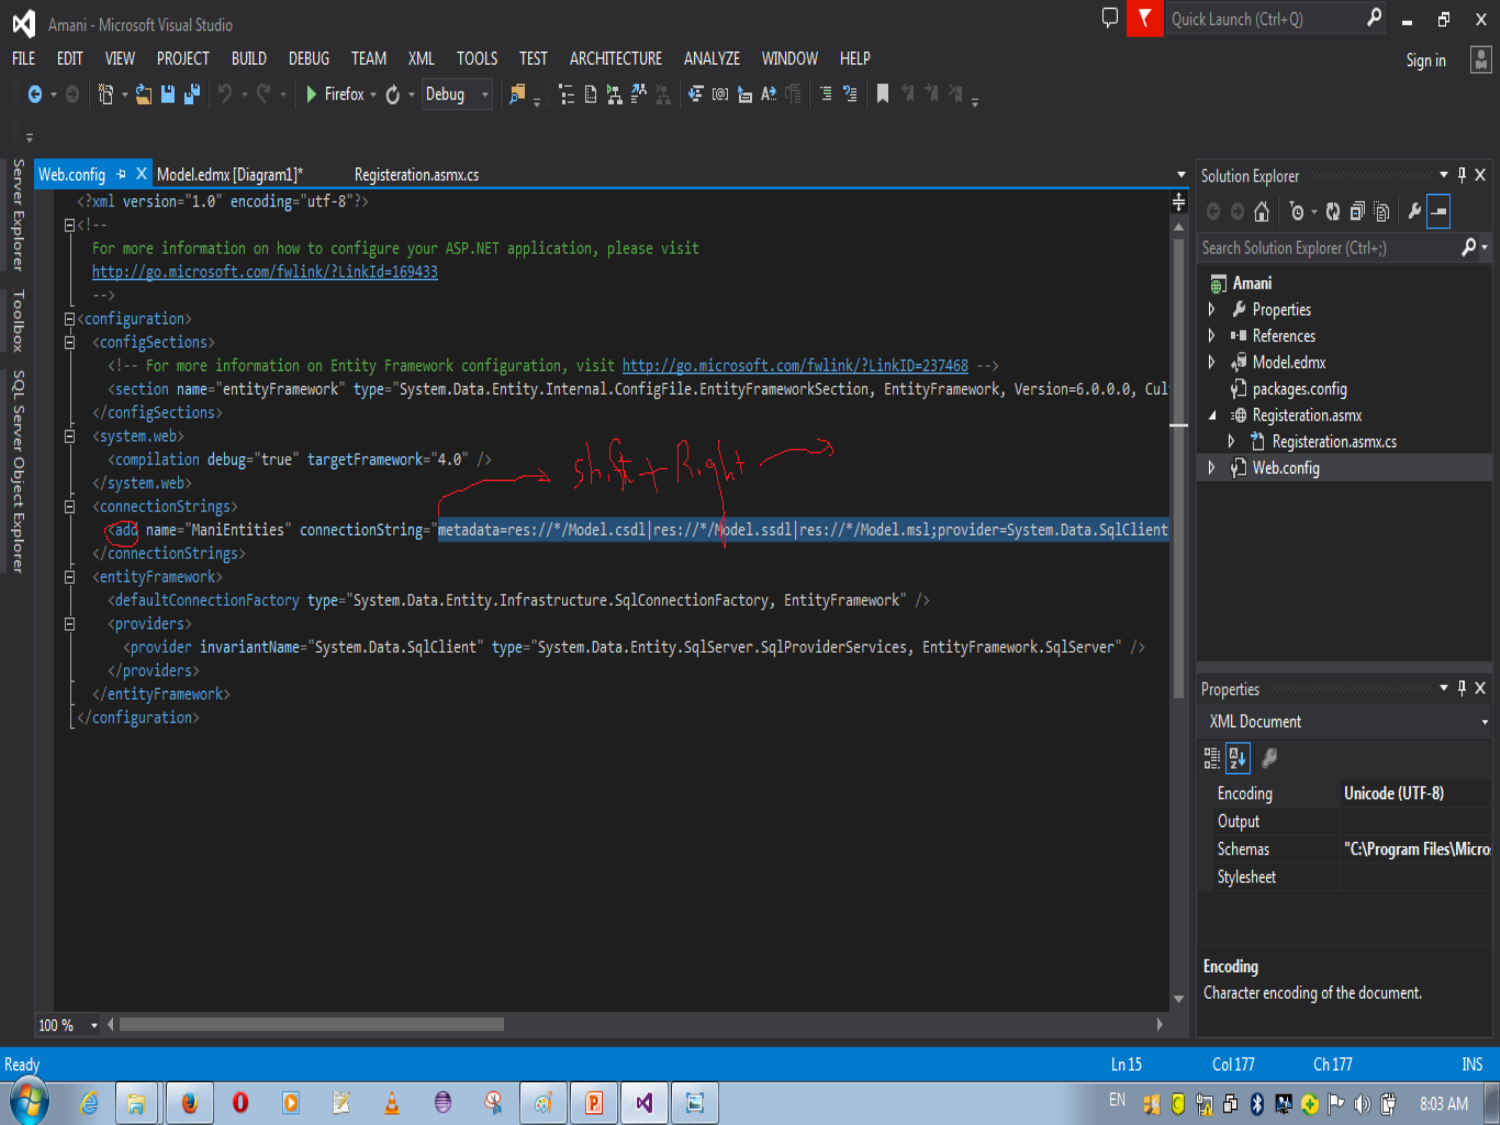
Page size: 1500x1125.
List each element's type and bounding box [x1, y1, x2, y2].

list [0, 0, 1500, 1125]
